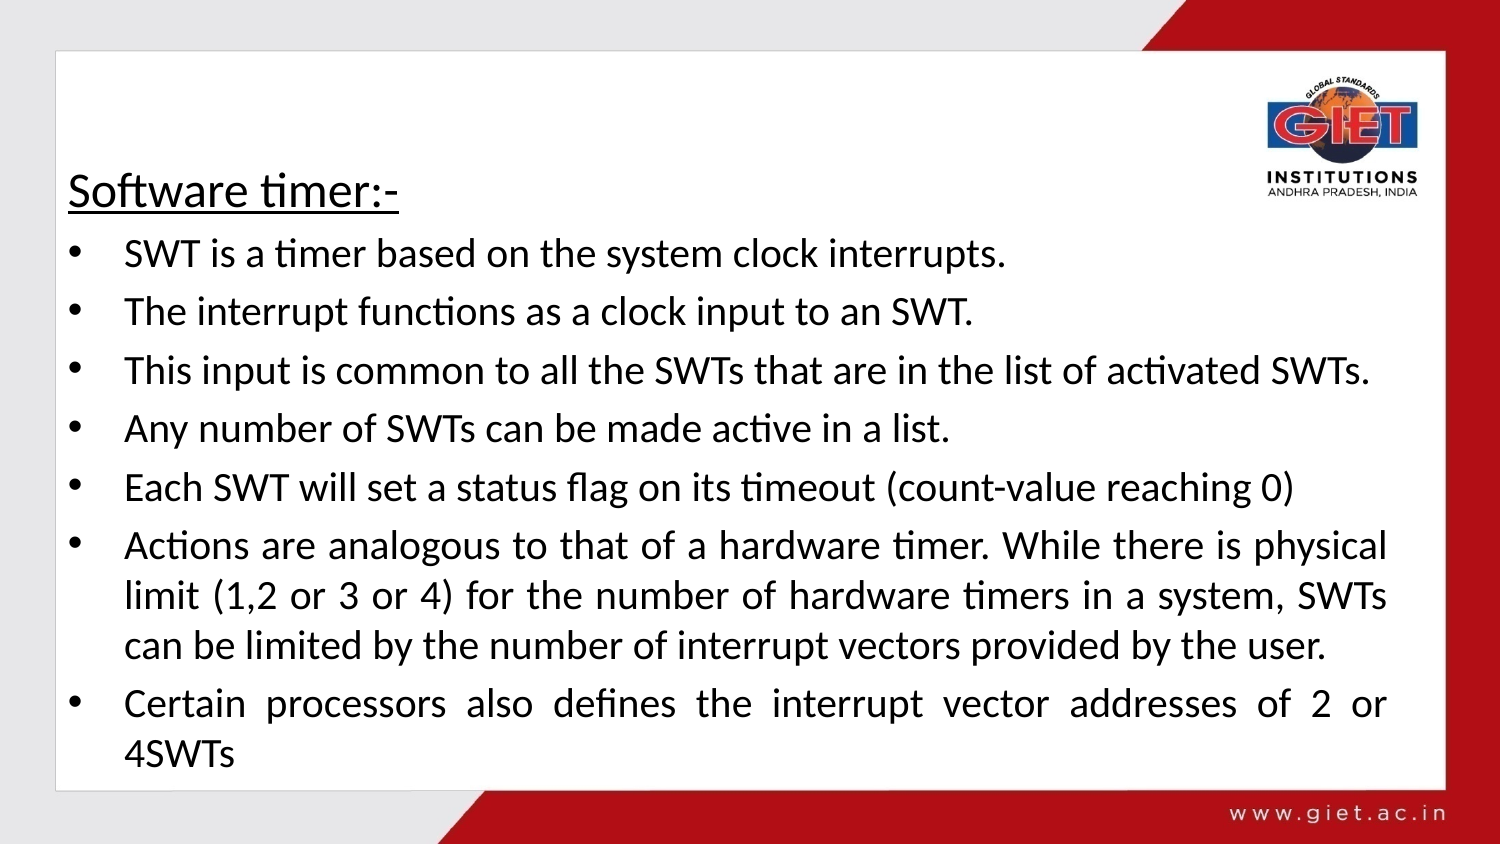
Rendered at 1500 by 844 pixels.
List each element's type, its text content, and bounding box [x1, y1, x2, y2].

list Software timer:- SWT is a timer based on the system clock interrupts. The interrupt functions as a clock input to an SWT. This input is common to all the SWTs that are in the list of activated SWTs. Any number of SWTs can be made active in a list. Each SWT will set a status flag on its timeout (count-value reaching 0) Actions are analogous to that of a hardware timer. While there is physical limit (1,2 or 3 or 4) for the number of hardware timers in a system, SWTs can be limited by the number of interrupt vectors provided by the user. Certain processors also defines the interrupt vector addresses of 2 or 4SWTs [52, 149, 1404, 788]
picture [0, 0, 1500, 844]
